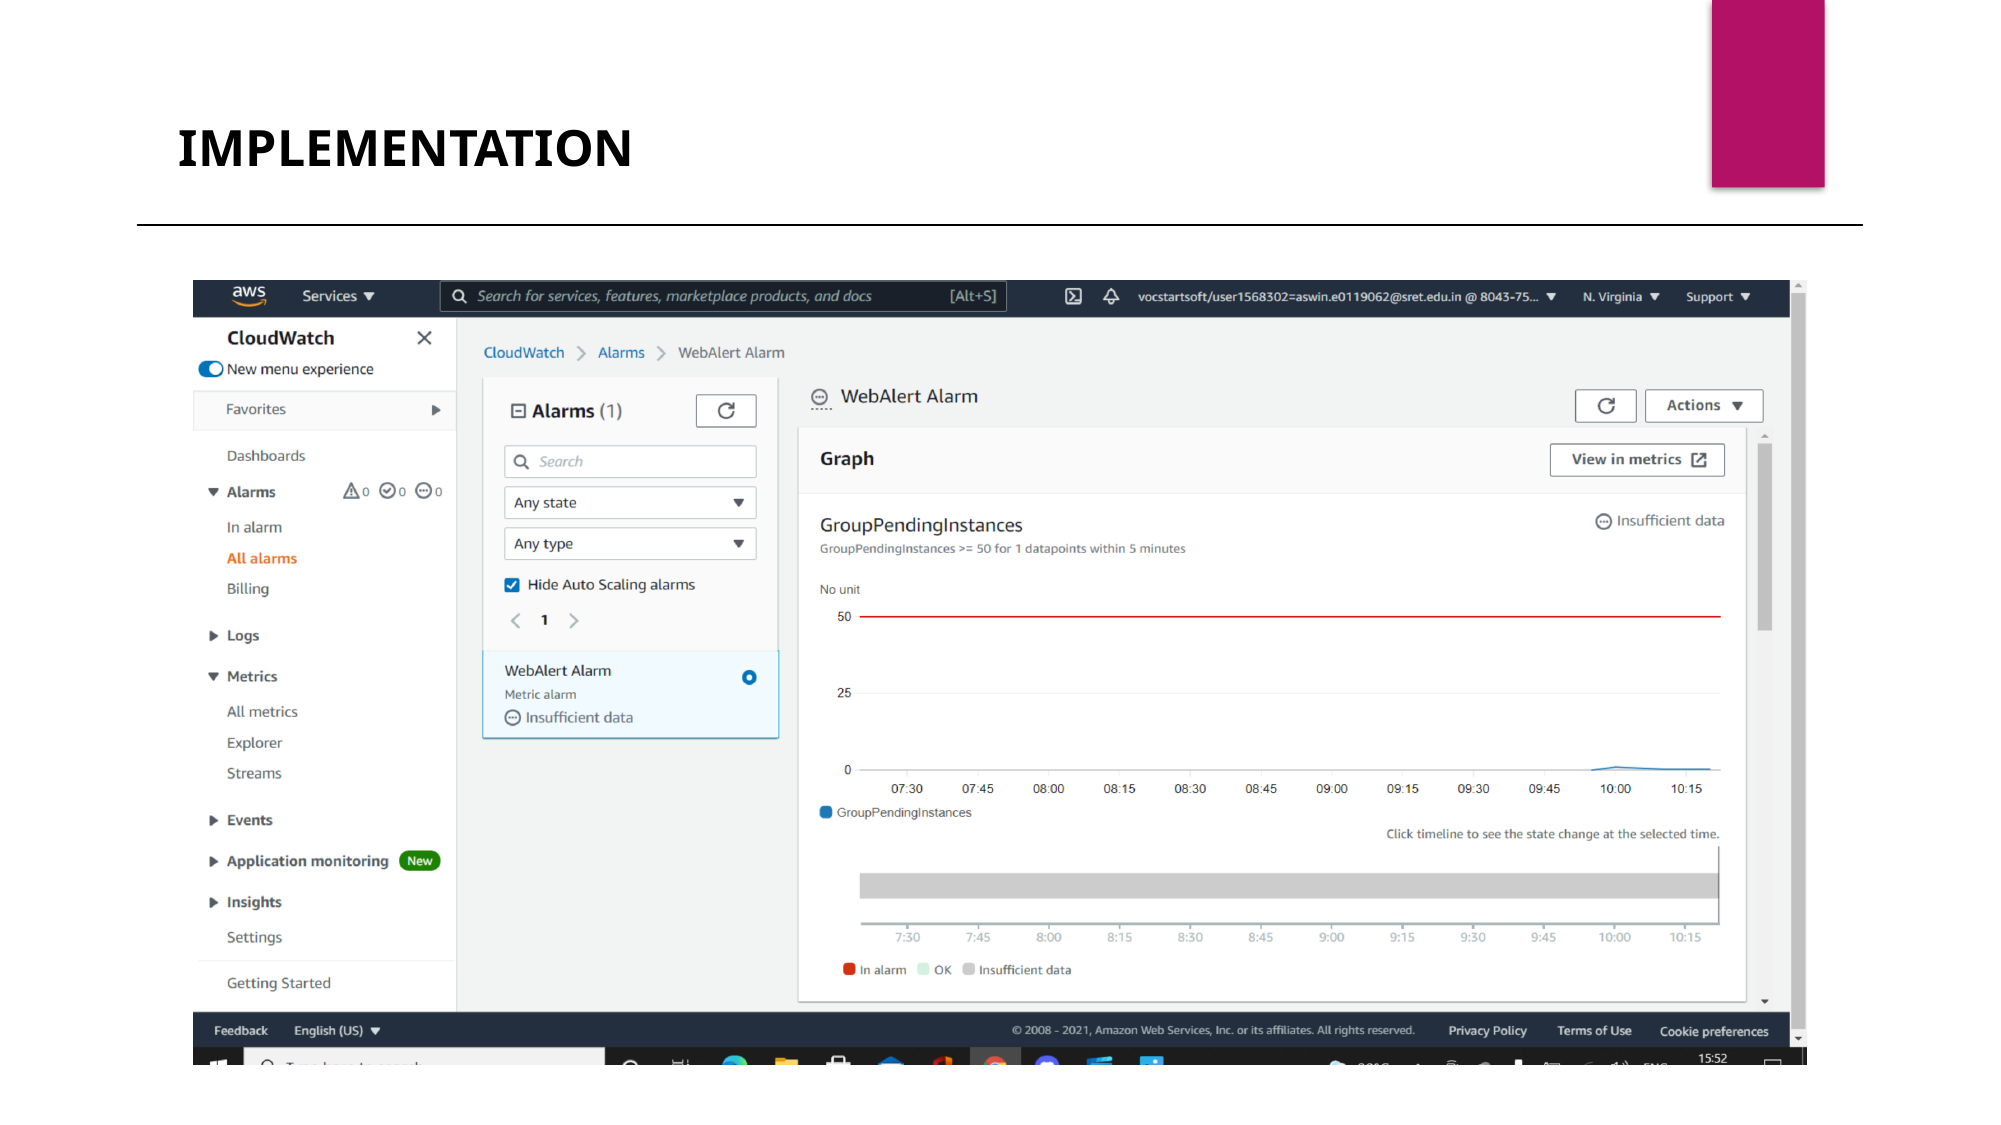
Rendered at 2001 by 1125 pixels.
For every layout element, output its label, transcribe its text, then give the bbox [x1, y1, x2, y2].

picture [193, 279, 1807, 1065]
text_box IMPLEMENTATION [164, 108, 1602, 224]
